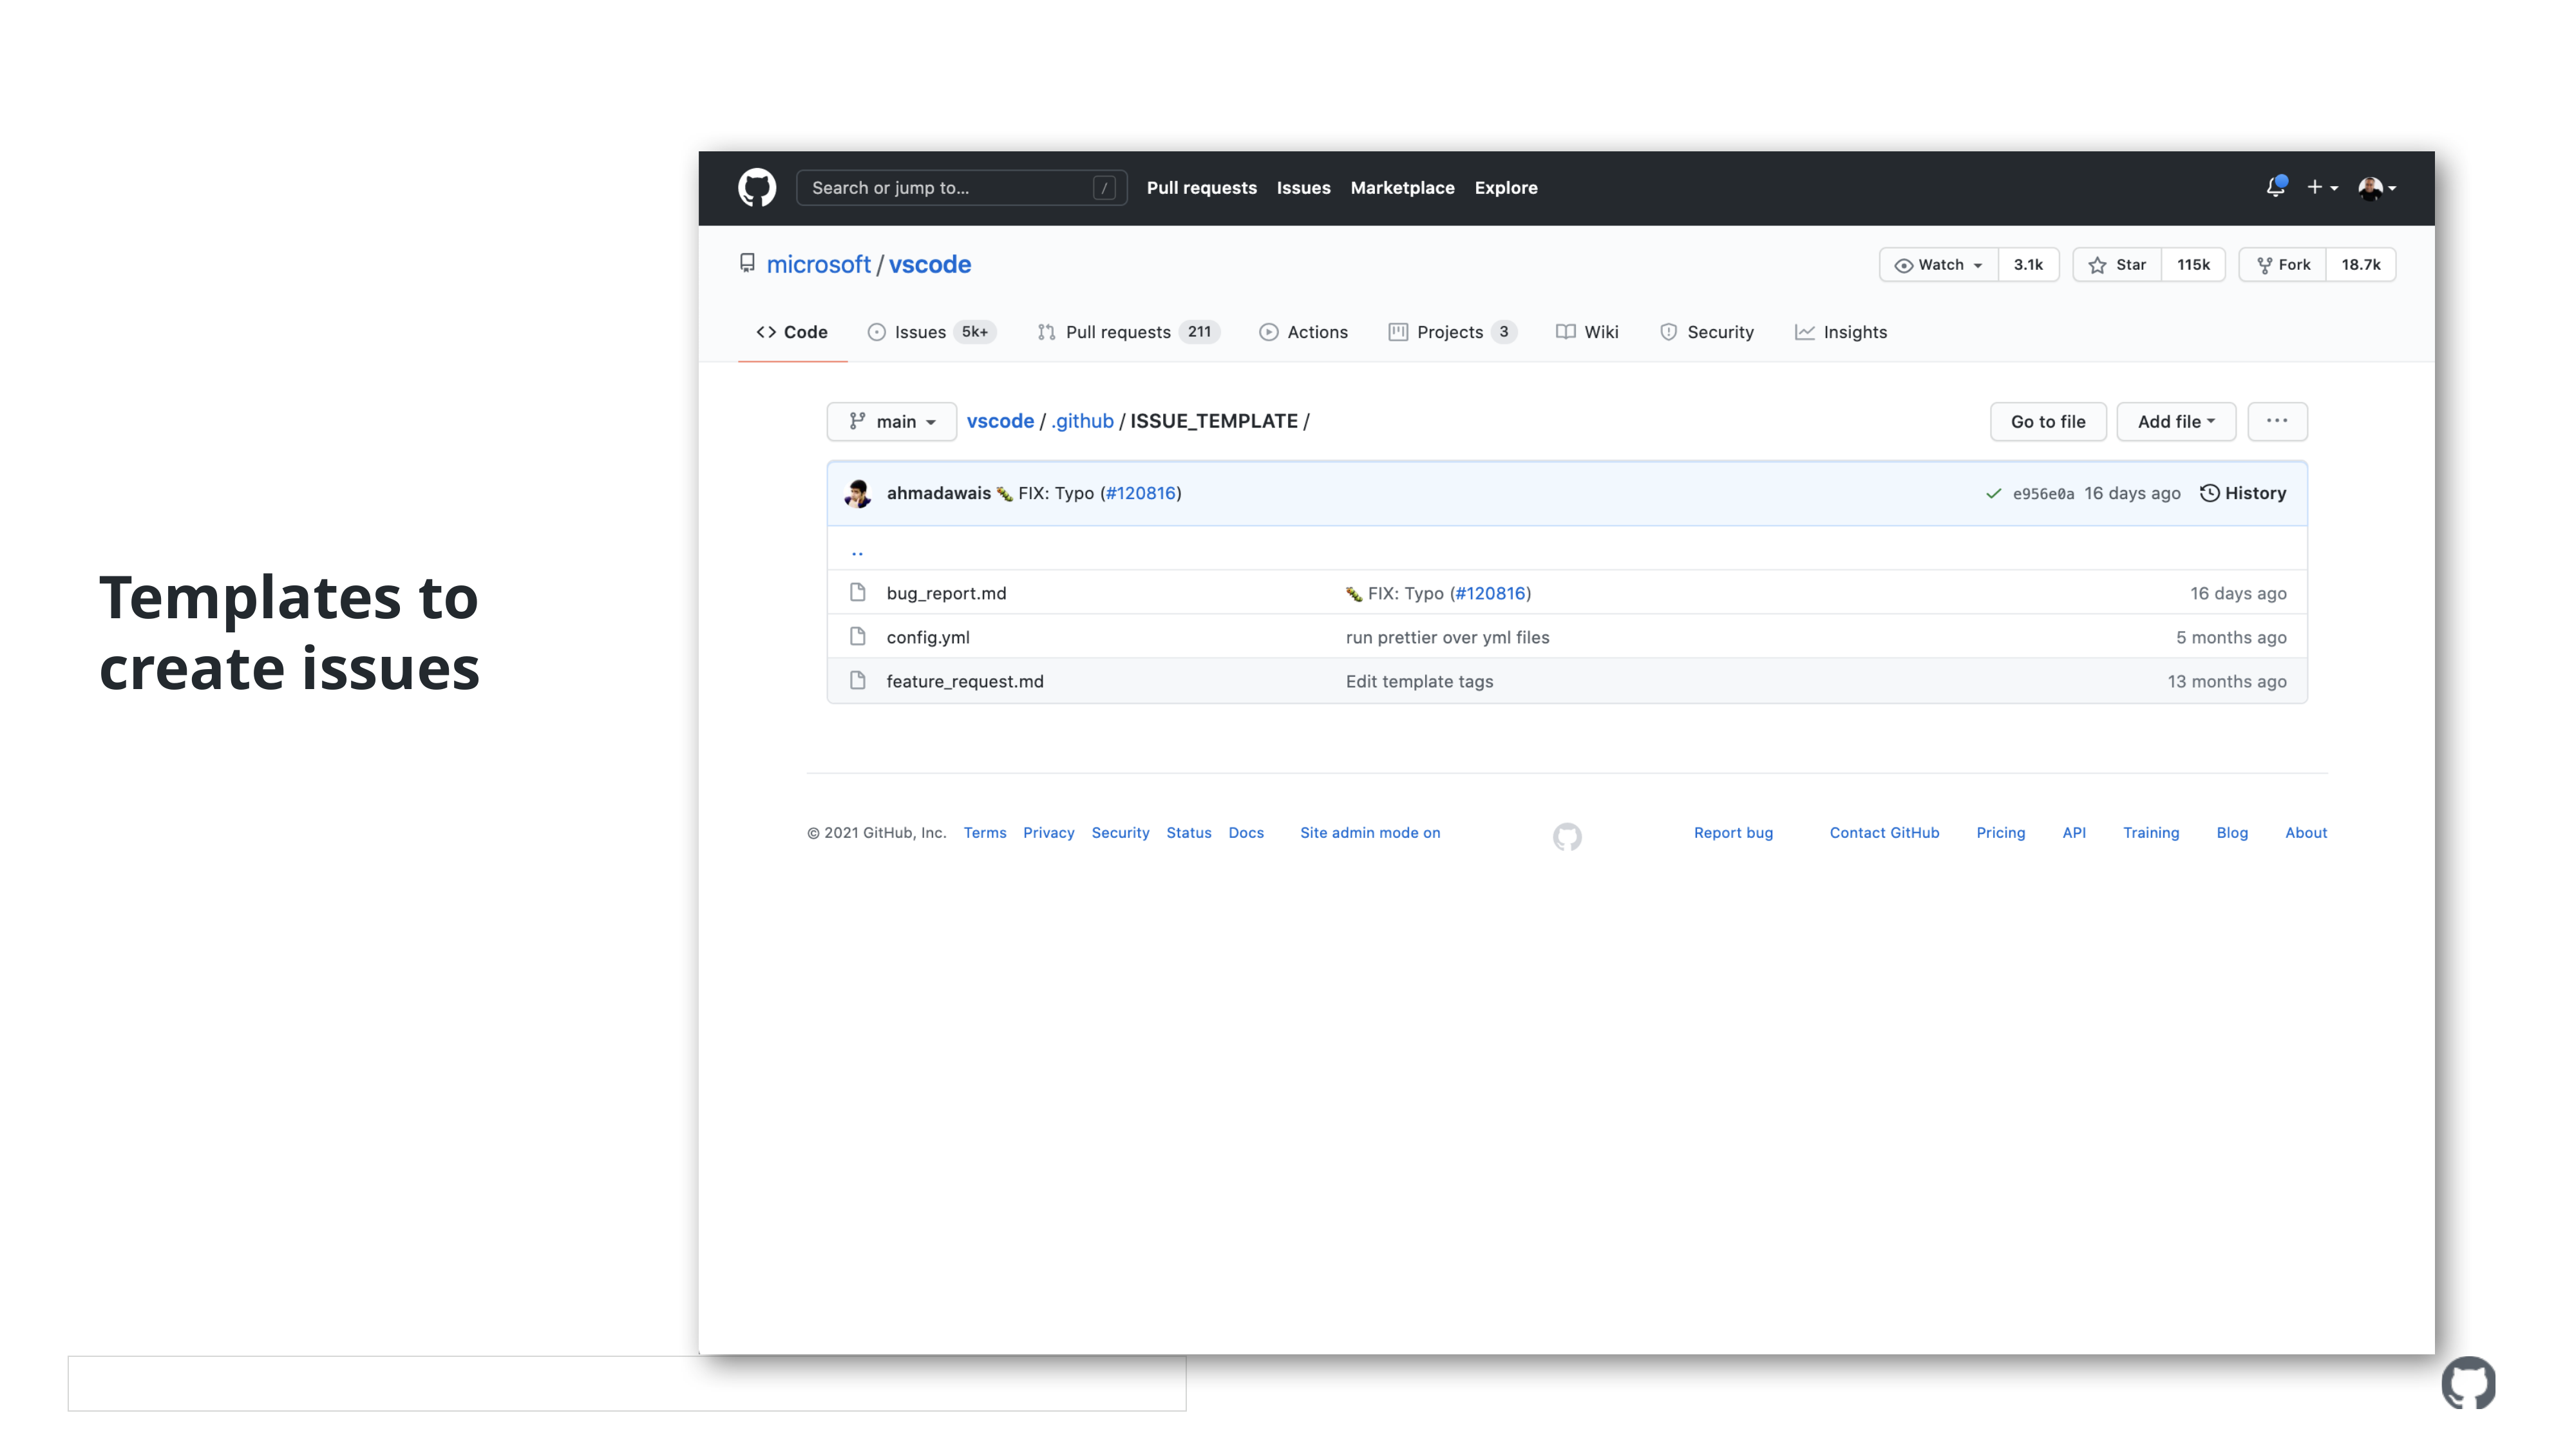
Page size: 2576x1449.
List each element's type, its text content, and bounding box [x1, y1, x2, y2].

text_box Templates to create issues [73, 275, 539, 986]
picture [699, 151, 2435, 1354]
